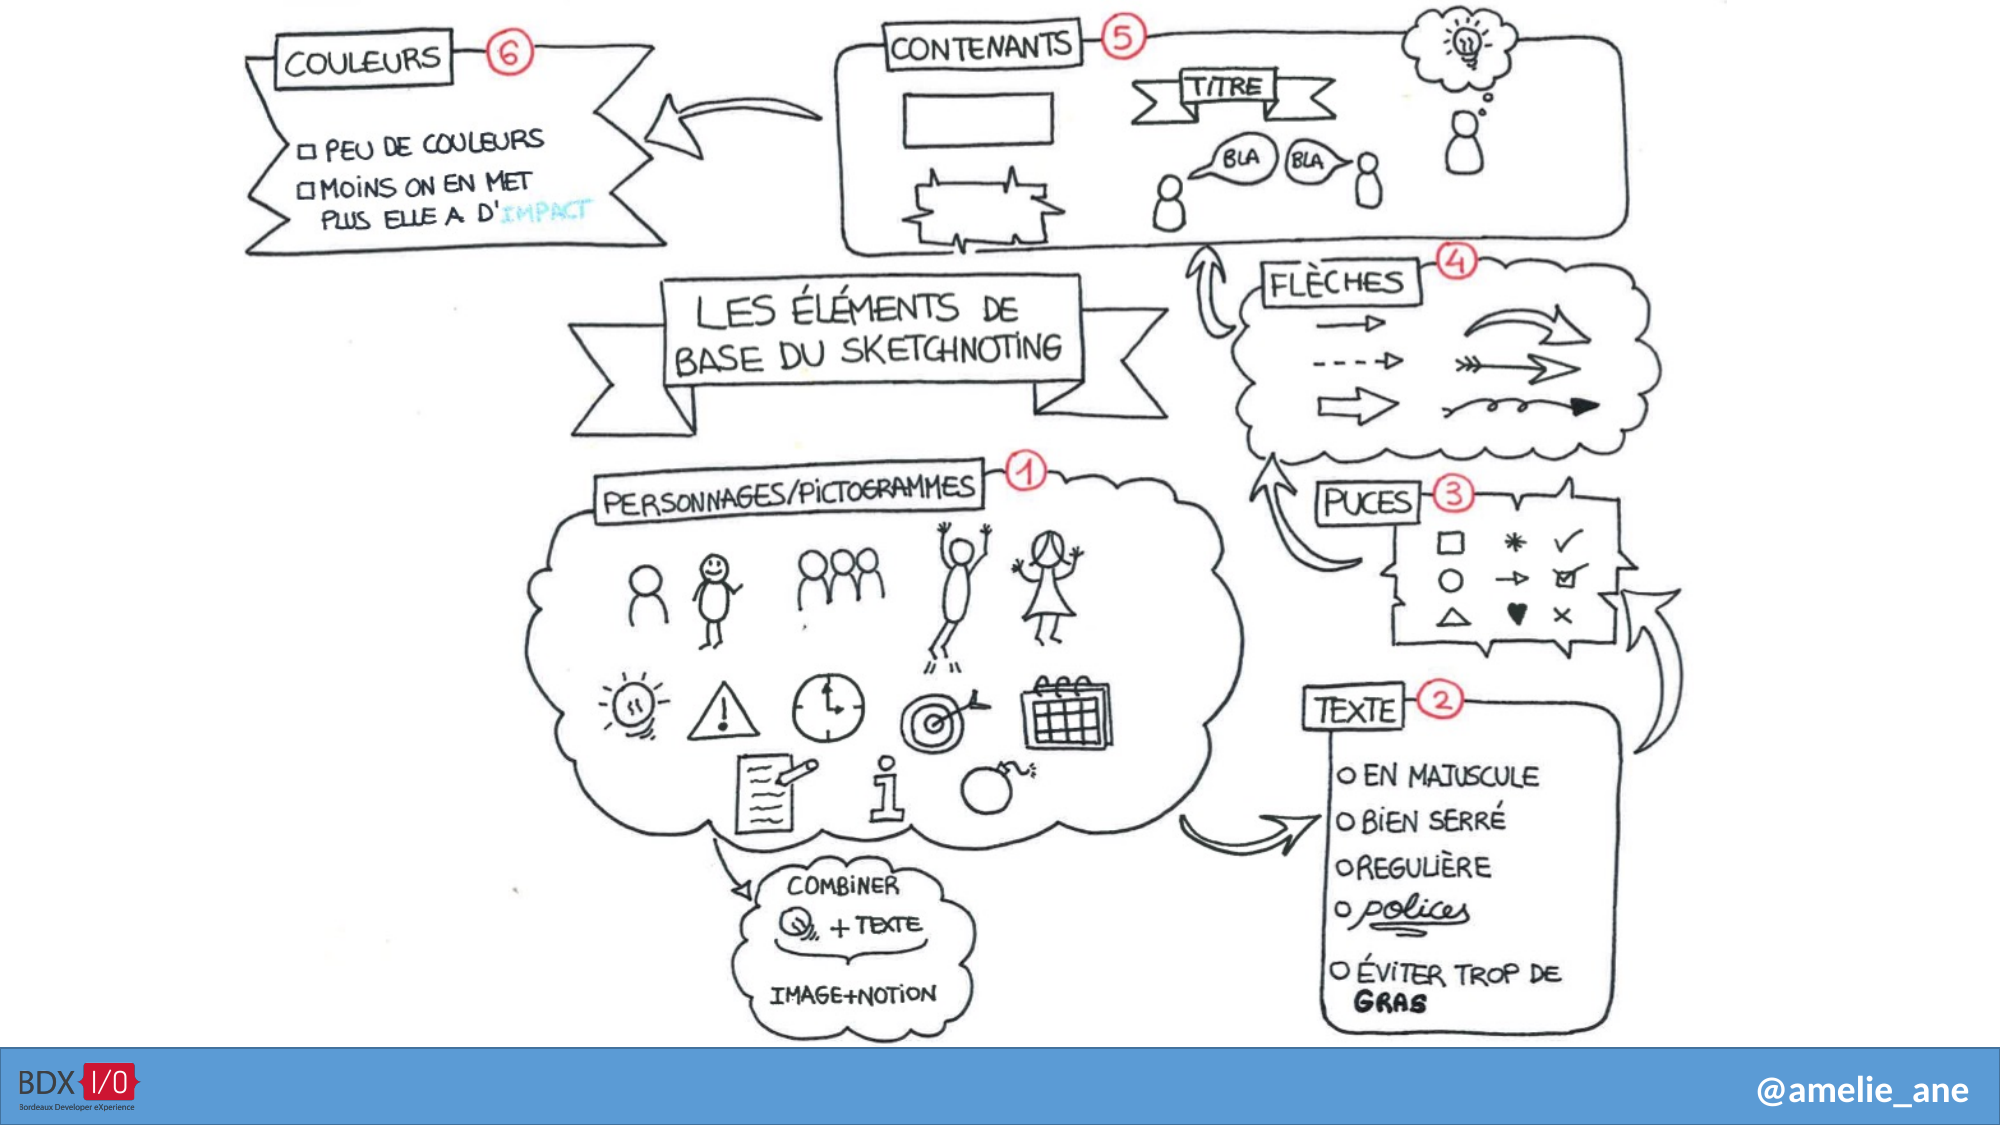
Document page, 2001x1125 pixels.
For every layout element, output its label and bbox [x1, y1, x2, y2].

text_box [0, 1048, 2000, 1125]
picture [243, 0, 1727, 1048]
